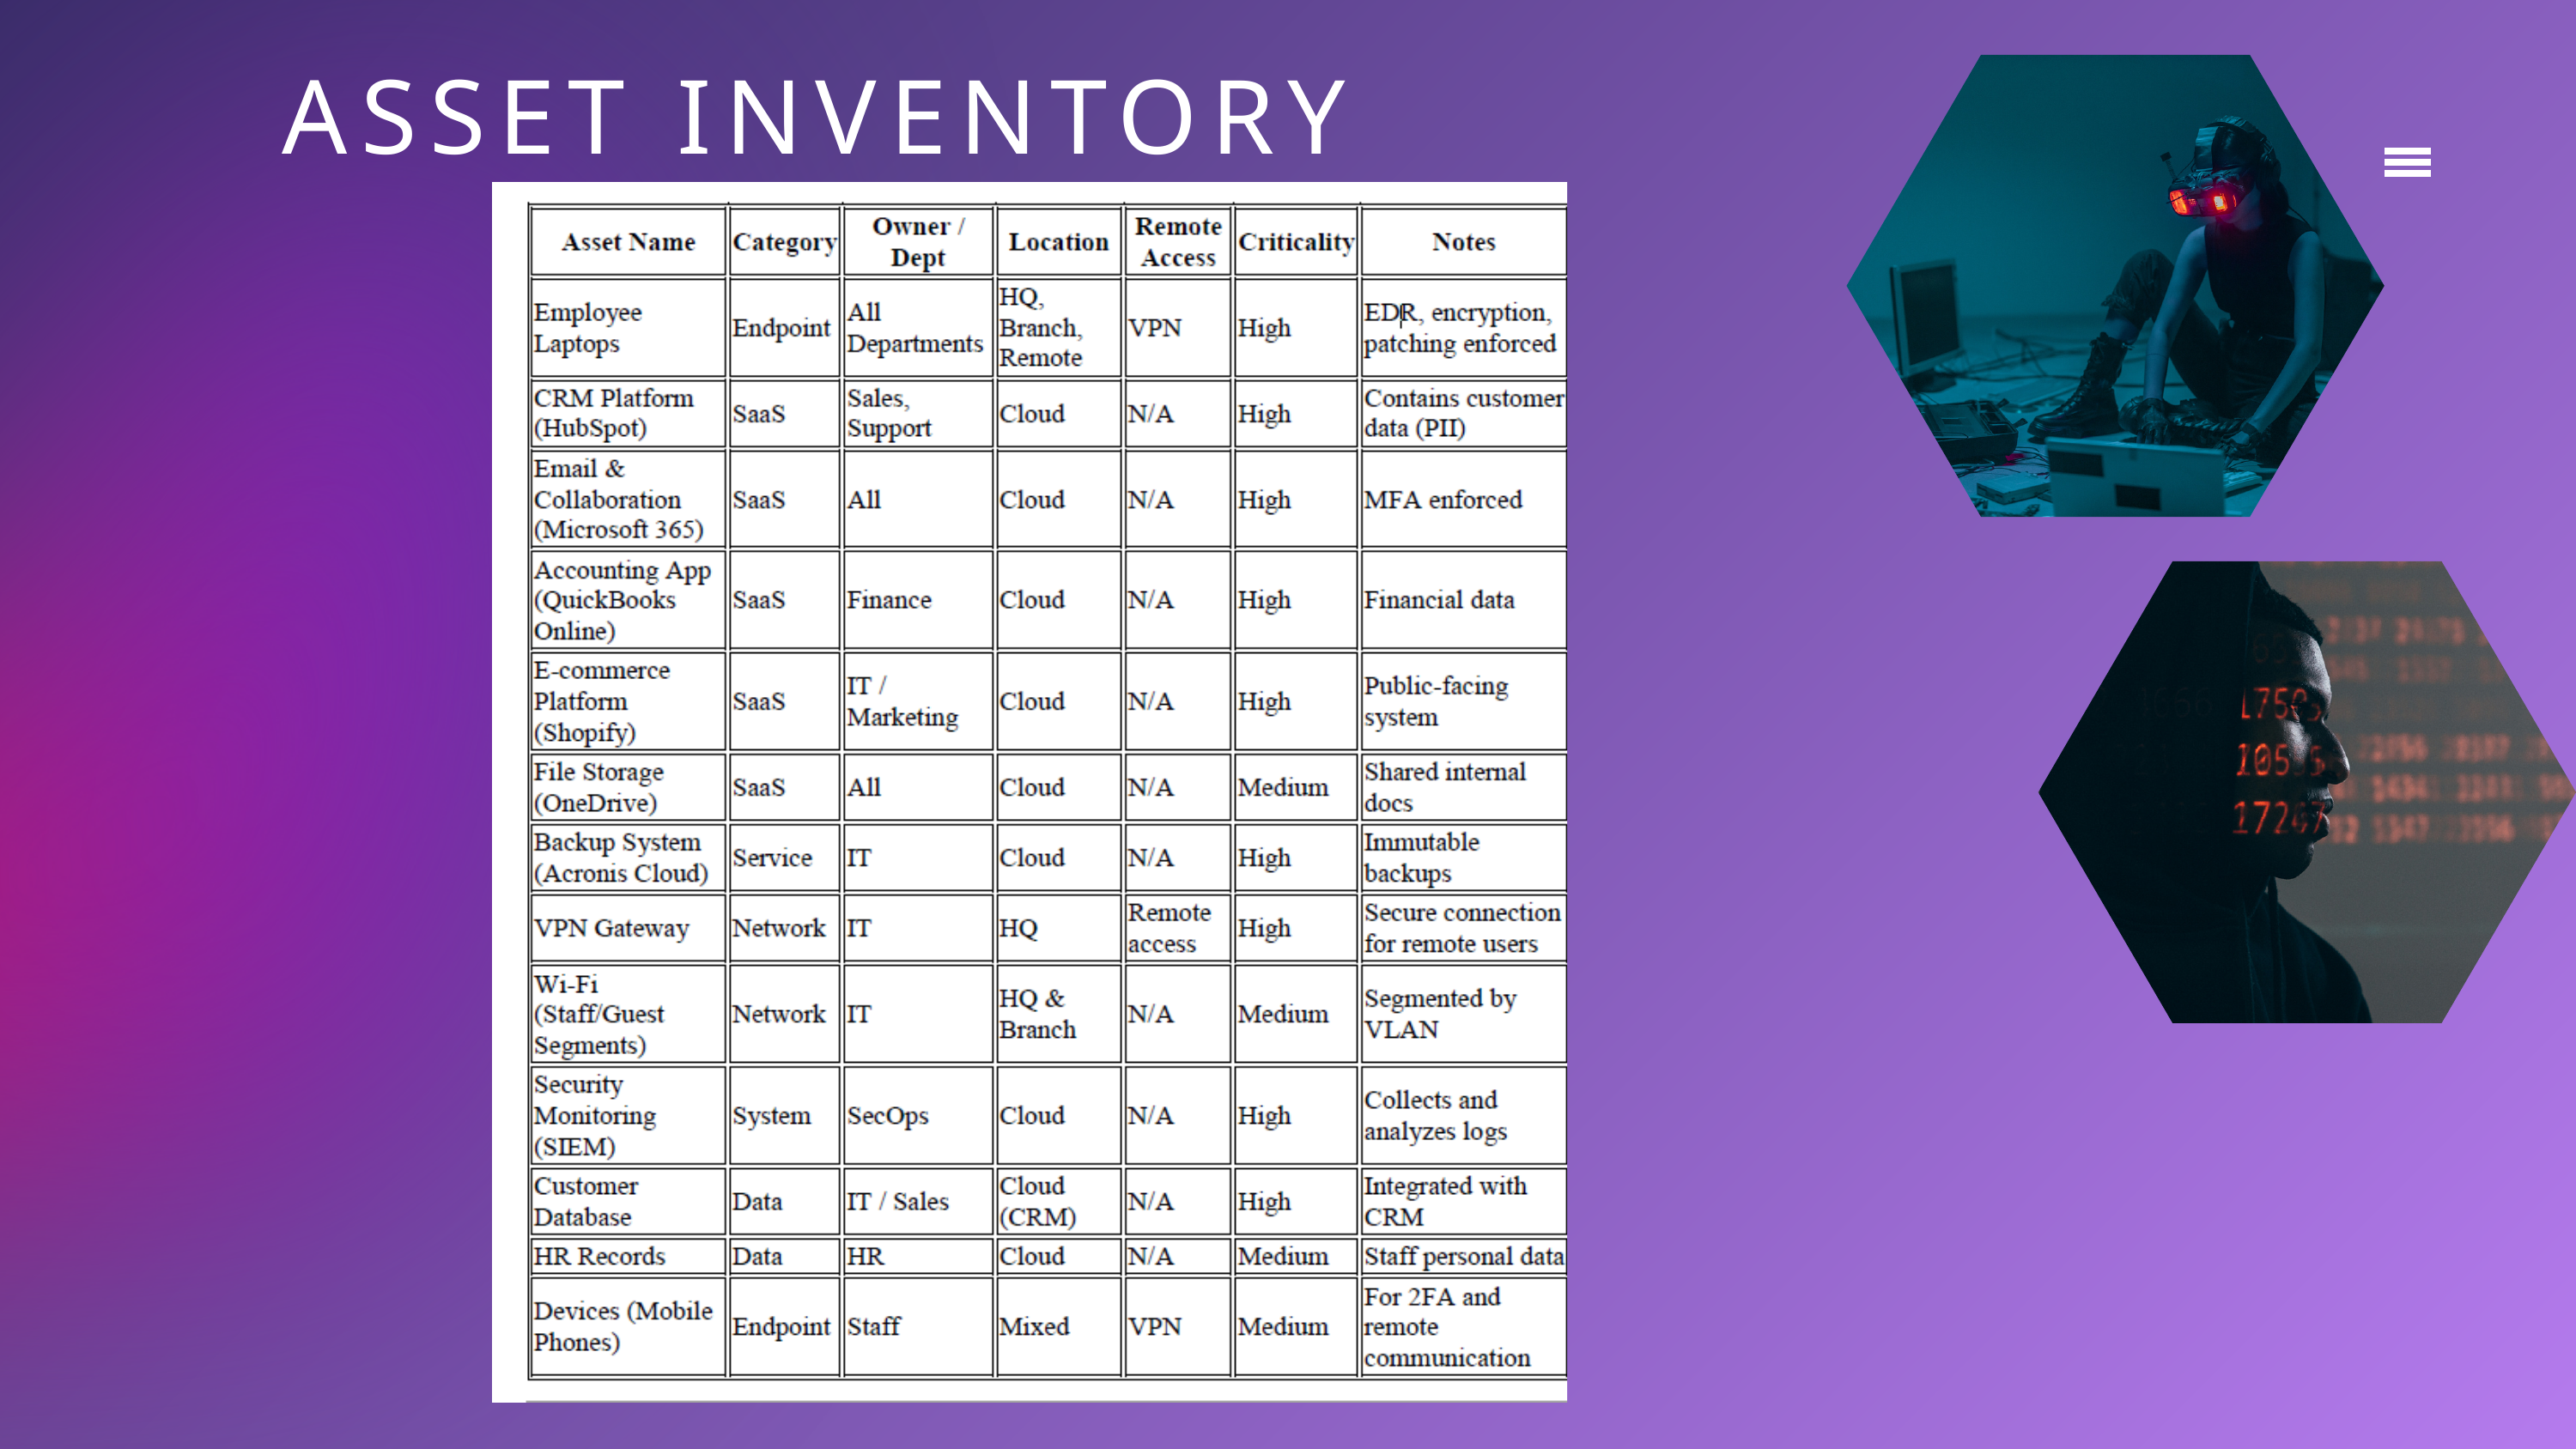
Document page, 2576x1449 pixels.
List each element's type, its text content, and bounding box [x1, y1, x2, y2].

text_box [2389, 148, 2432, 177]
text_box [1846, 54, 2385, 518]
text_box [0, 0, 1042, 1449]
text_box ASSET INVENTORY [282, 64, 1842, 175]
text_box [492, 182, 1568, 1403]
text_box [2038, 561, 2576, 1024]
